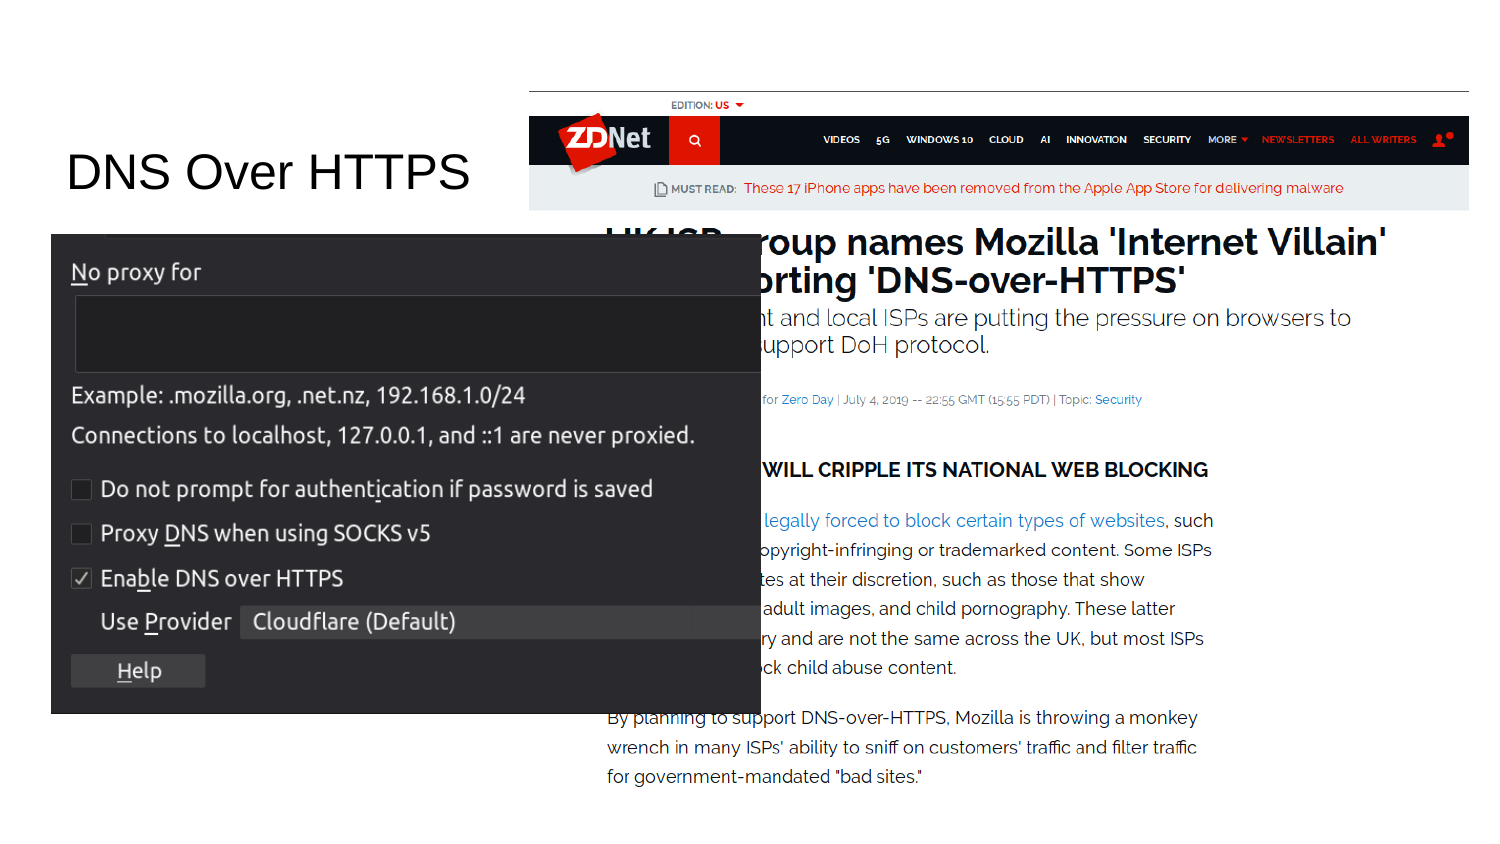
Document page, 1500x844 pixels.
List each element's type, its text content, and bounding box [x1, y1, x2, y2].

picture [50, 90, 1469, 805]
title DNS Over HTTPS [51, 91, 512, 216]
